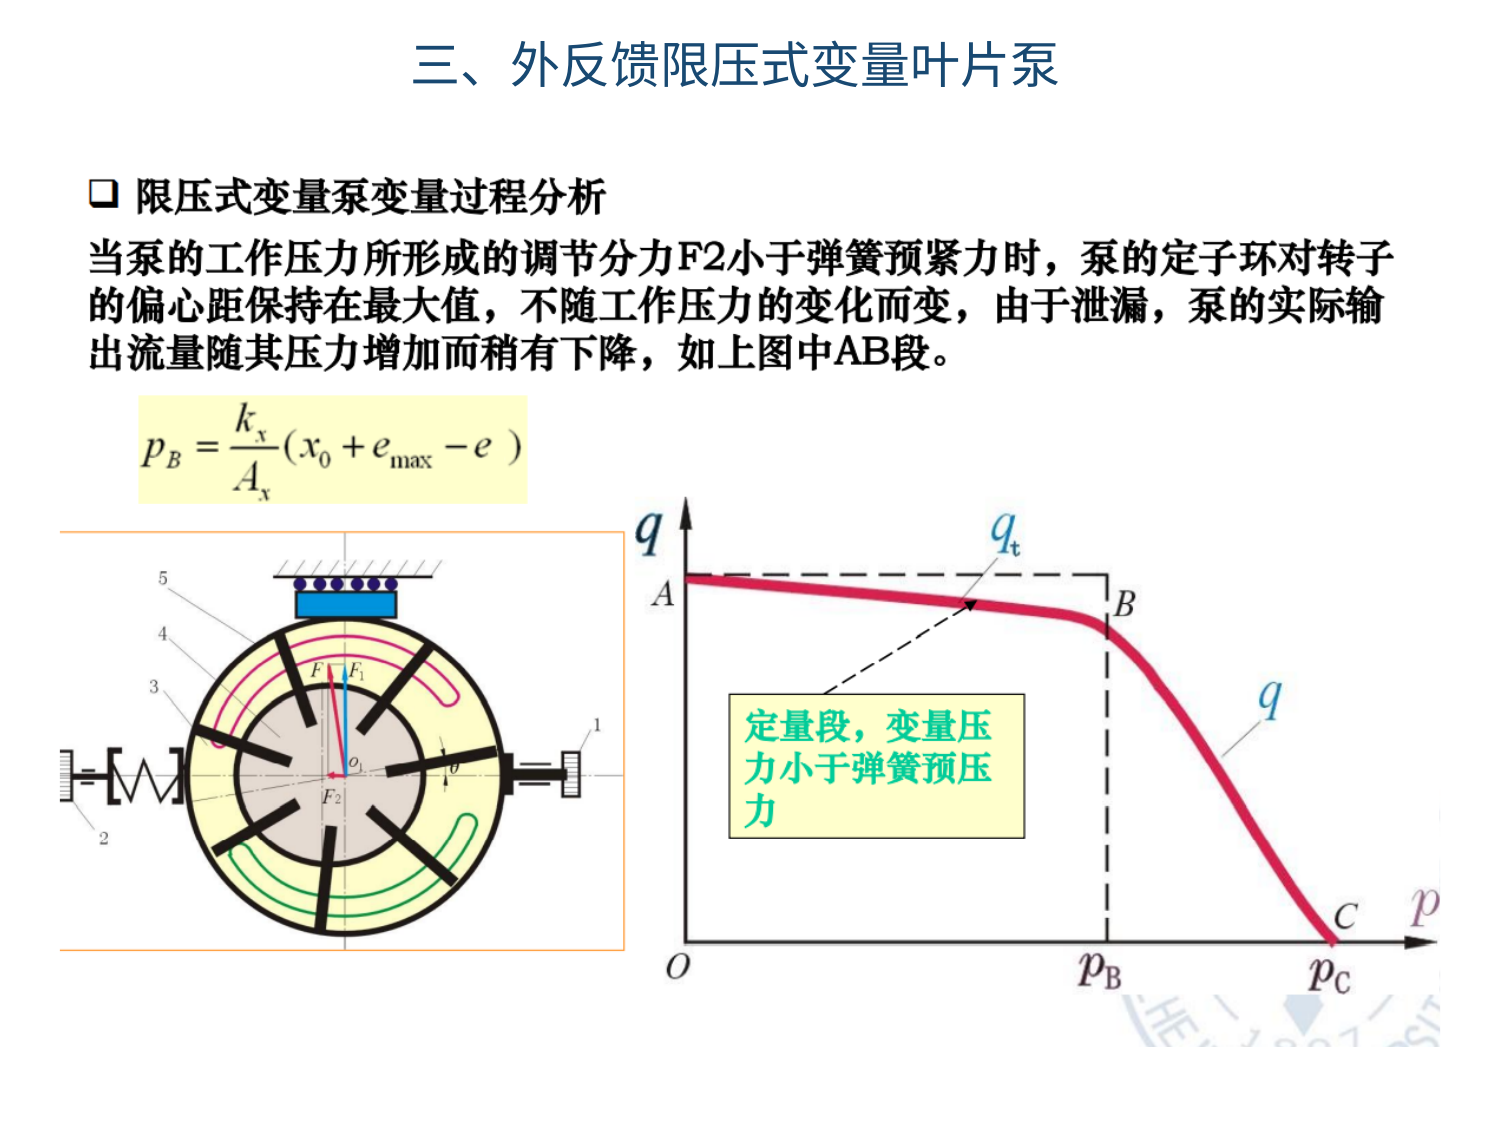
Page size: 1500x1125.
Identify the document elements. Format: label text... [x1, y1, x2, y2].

text_box 三、外反馈限压式变量叶片泵 [267, 26, 1204, 102]
picture [59, 136, 1441, 1047]
